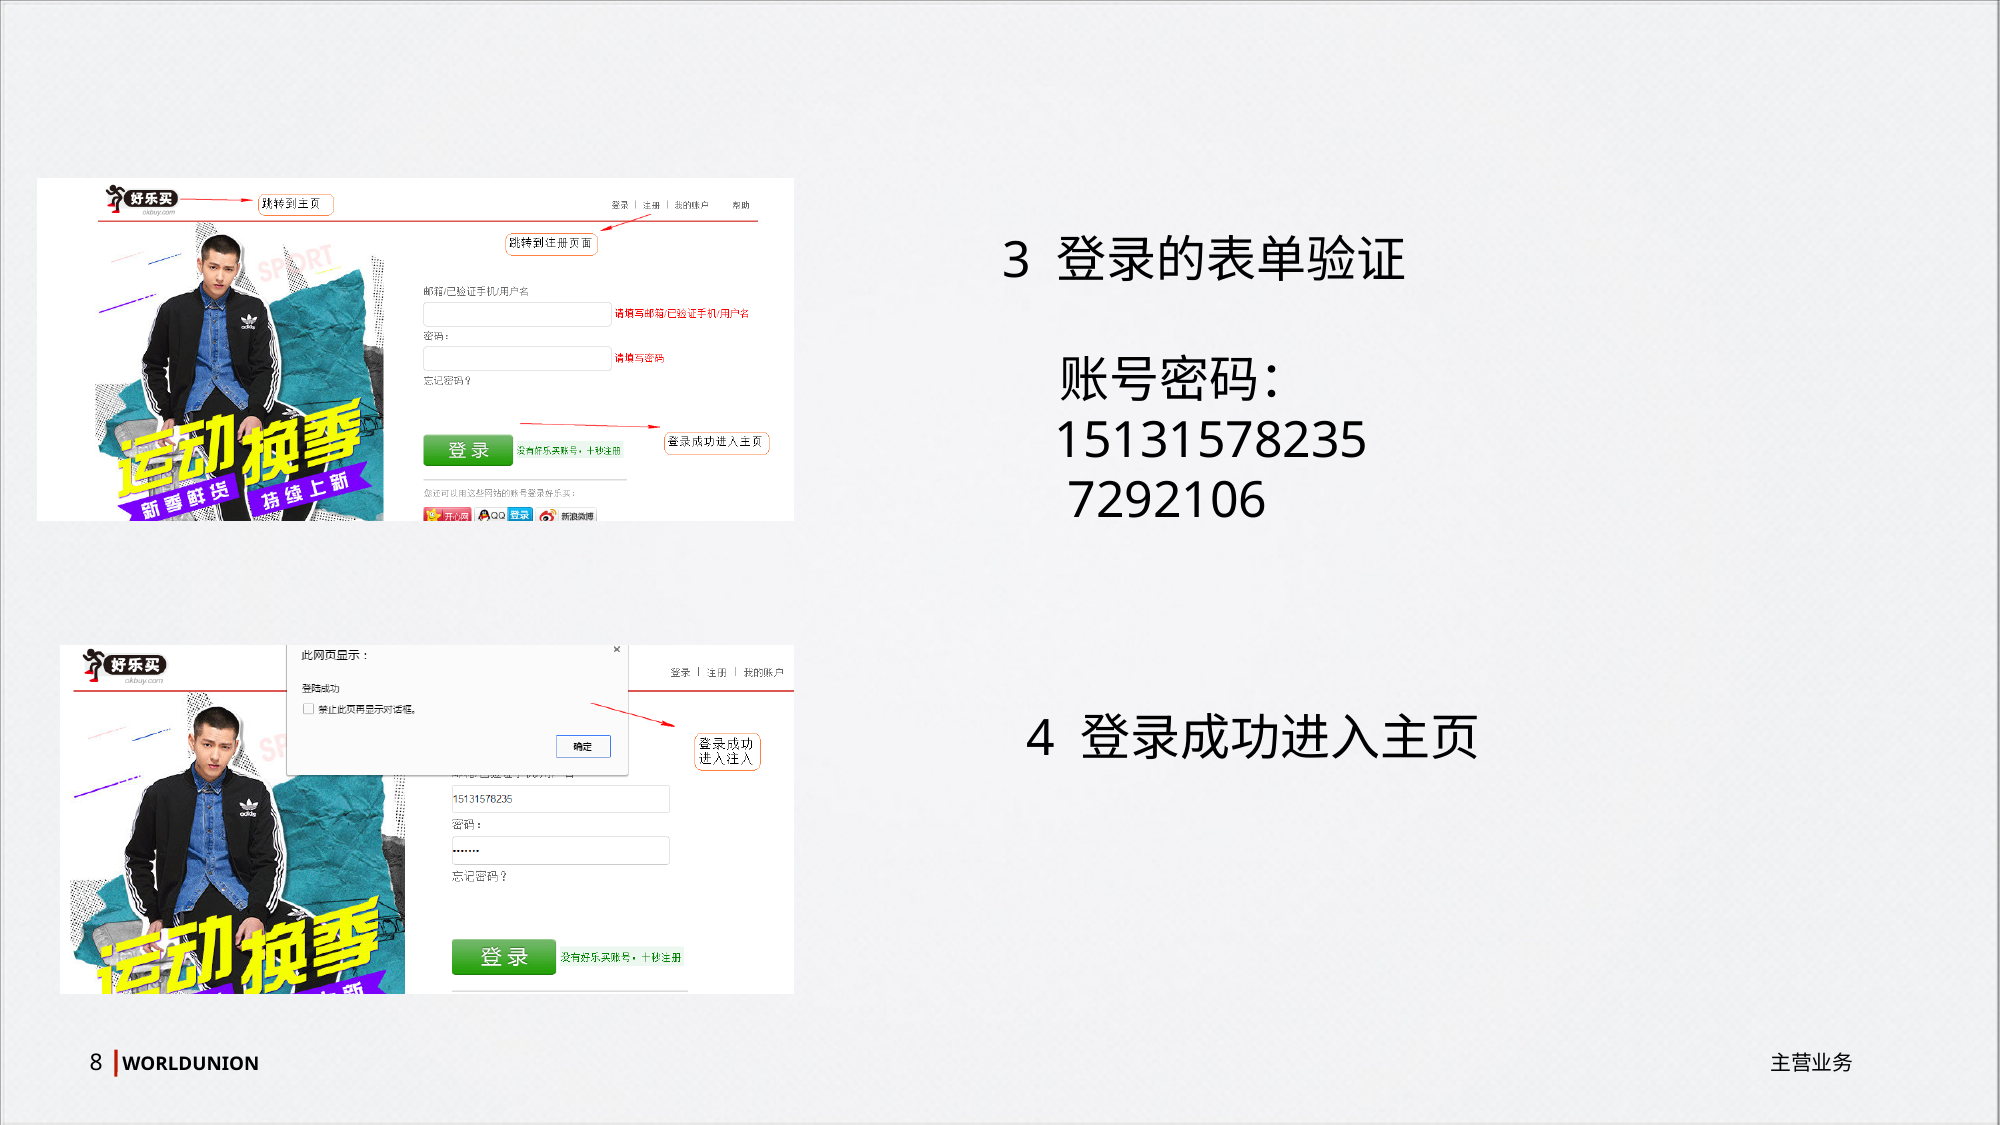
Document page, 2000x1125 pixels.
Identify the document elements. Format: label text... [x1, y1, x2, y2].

text_box 4 登录成功进入主页 [1011, 698, 1579, 773]
picture [0, 0, 2000, 1125]
slide_number 8 [66, 1033, 126, 1093]
text_box 3 登录的表单验证 账号密码： 15131578235 7292106 [987, 219, 1812, 535]
text_box 主营业务 [1728, 1041, 1896, 1083]
